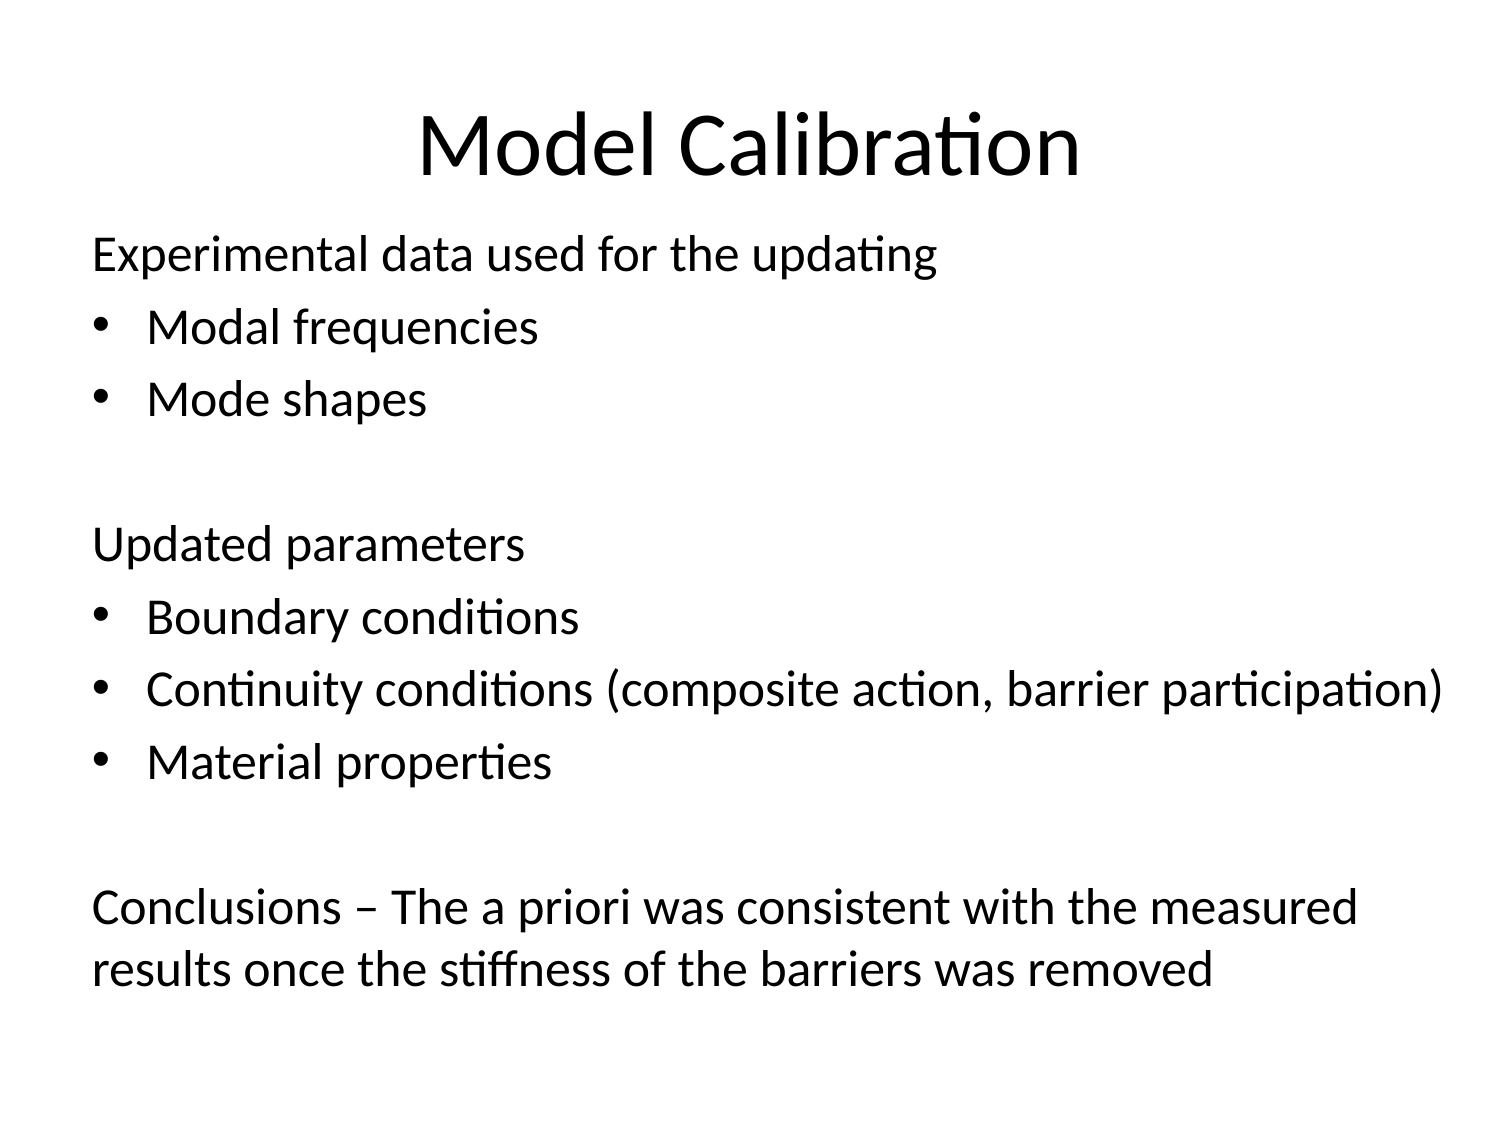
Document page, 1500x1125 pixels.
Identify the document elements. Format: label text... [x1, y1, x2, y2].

list Experimental data used for the updating Modal frequencies Mode shapes Updated parameters Boundary conditions Continuity conditions (composite action, barrier participation) Material properties Conclusions – The a priori was consistent with the measured results once the stiffness of the barriers was removed [76, 212, 1477, 1018]
title Model Calibration [75, 45, 1425, 233]
